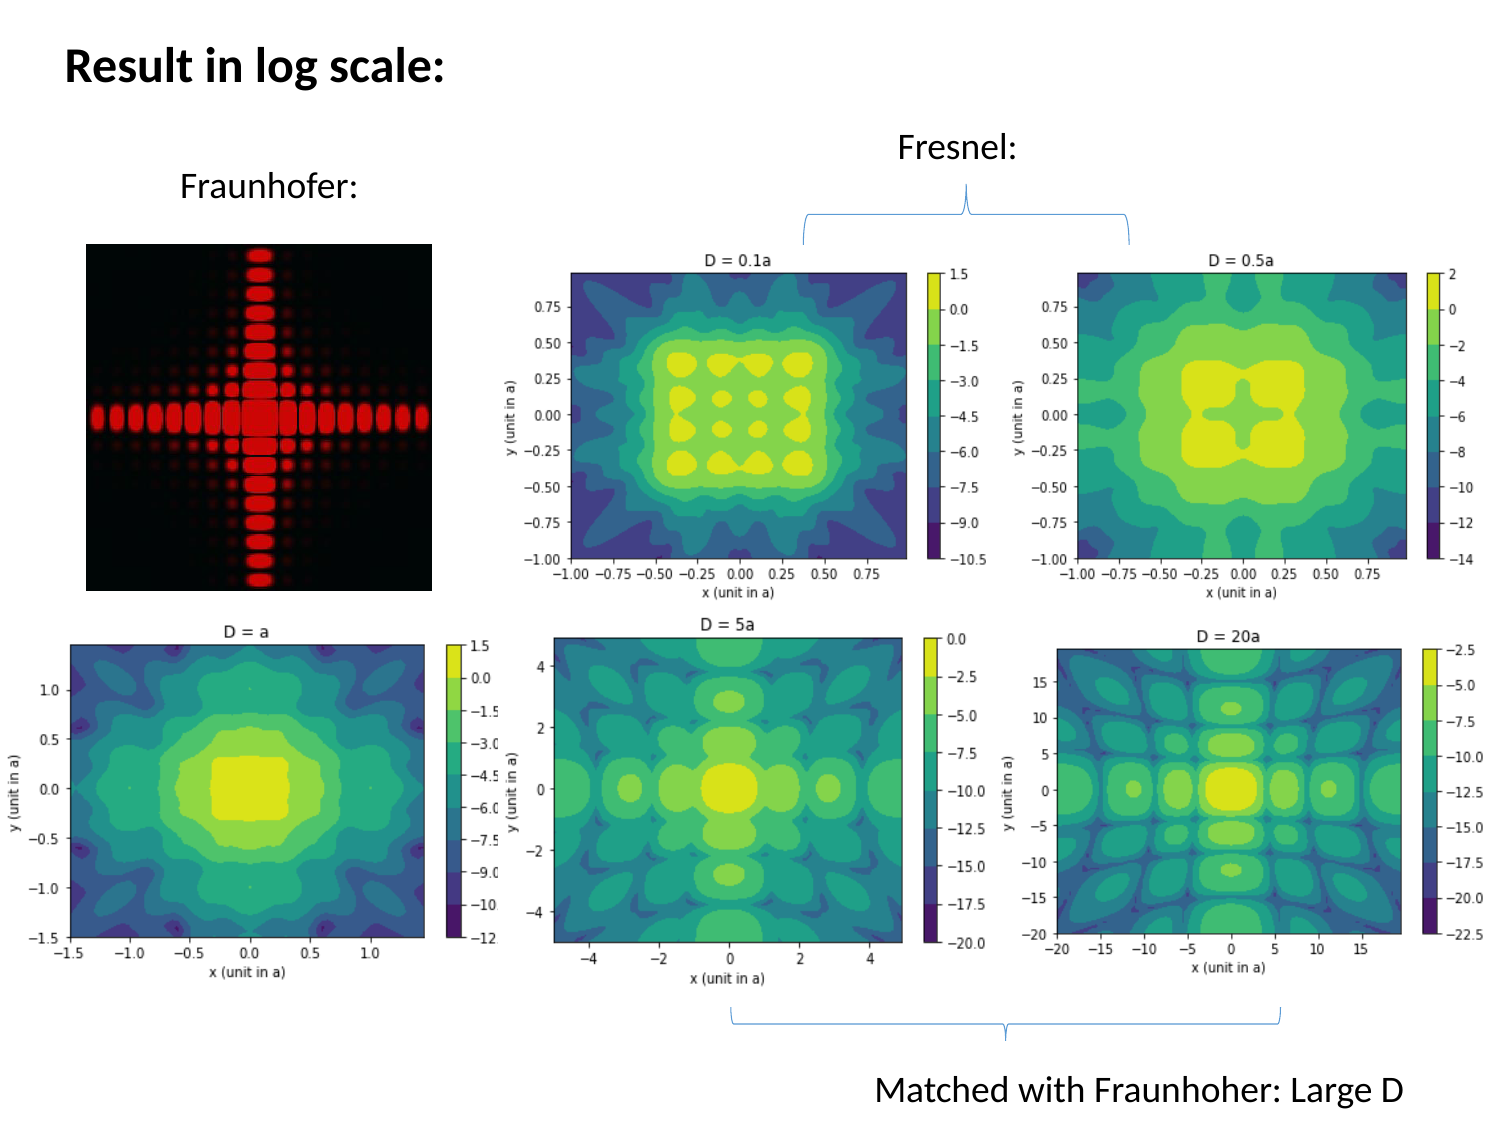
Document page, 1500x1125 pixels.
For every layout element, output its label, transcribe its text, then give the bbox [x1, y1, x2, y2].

text_box Fraunhofer: [165, 153, 424, 214]
text_box Result in log scale: [49, 24, 1067, 100]
picture [1005, 244, 1482, 608]
text_box Fresnel: [882, 114, 1250, 175]
picture [86, 244, 432, 591]
text_box [730, 1007, 1282, 1041]
text_box [802, 183, 1130, 245]
text_box Matched with Fraunhoher: Large D [859, 1057, 1460, 1118]
picture [0, 244, 1493, 995]
